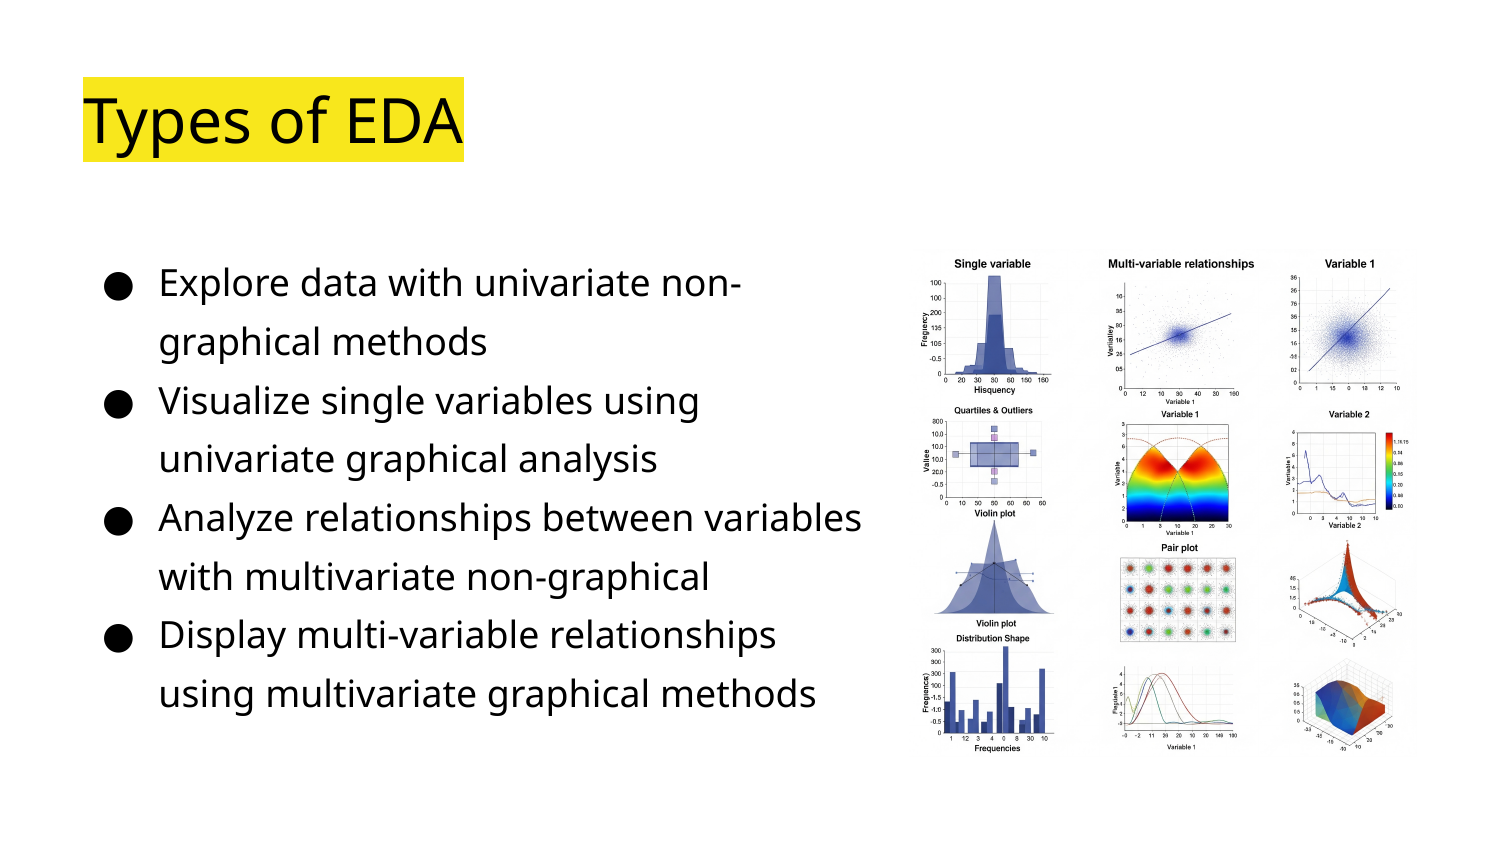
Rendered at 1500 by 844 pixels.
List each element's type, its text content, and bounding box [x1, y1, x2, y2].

title Types of EDA [83, 54, 1417, 185]
picture [909, 248, 1417, 757]
list Explore data with univariate non-graphical methods Visualize single variables using univariate graphical analysis Analyze relationships between variables with multivariate non-graphical Display multi-variable relationships using multivariate graphical methods [83, 249, 868, 757]
